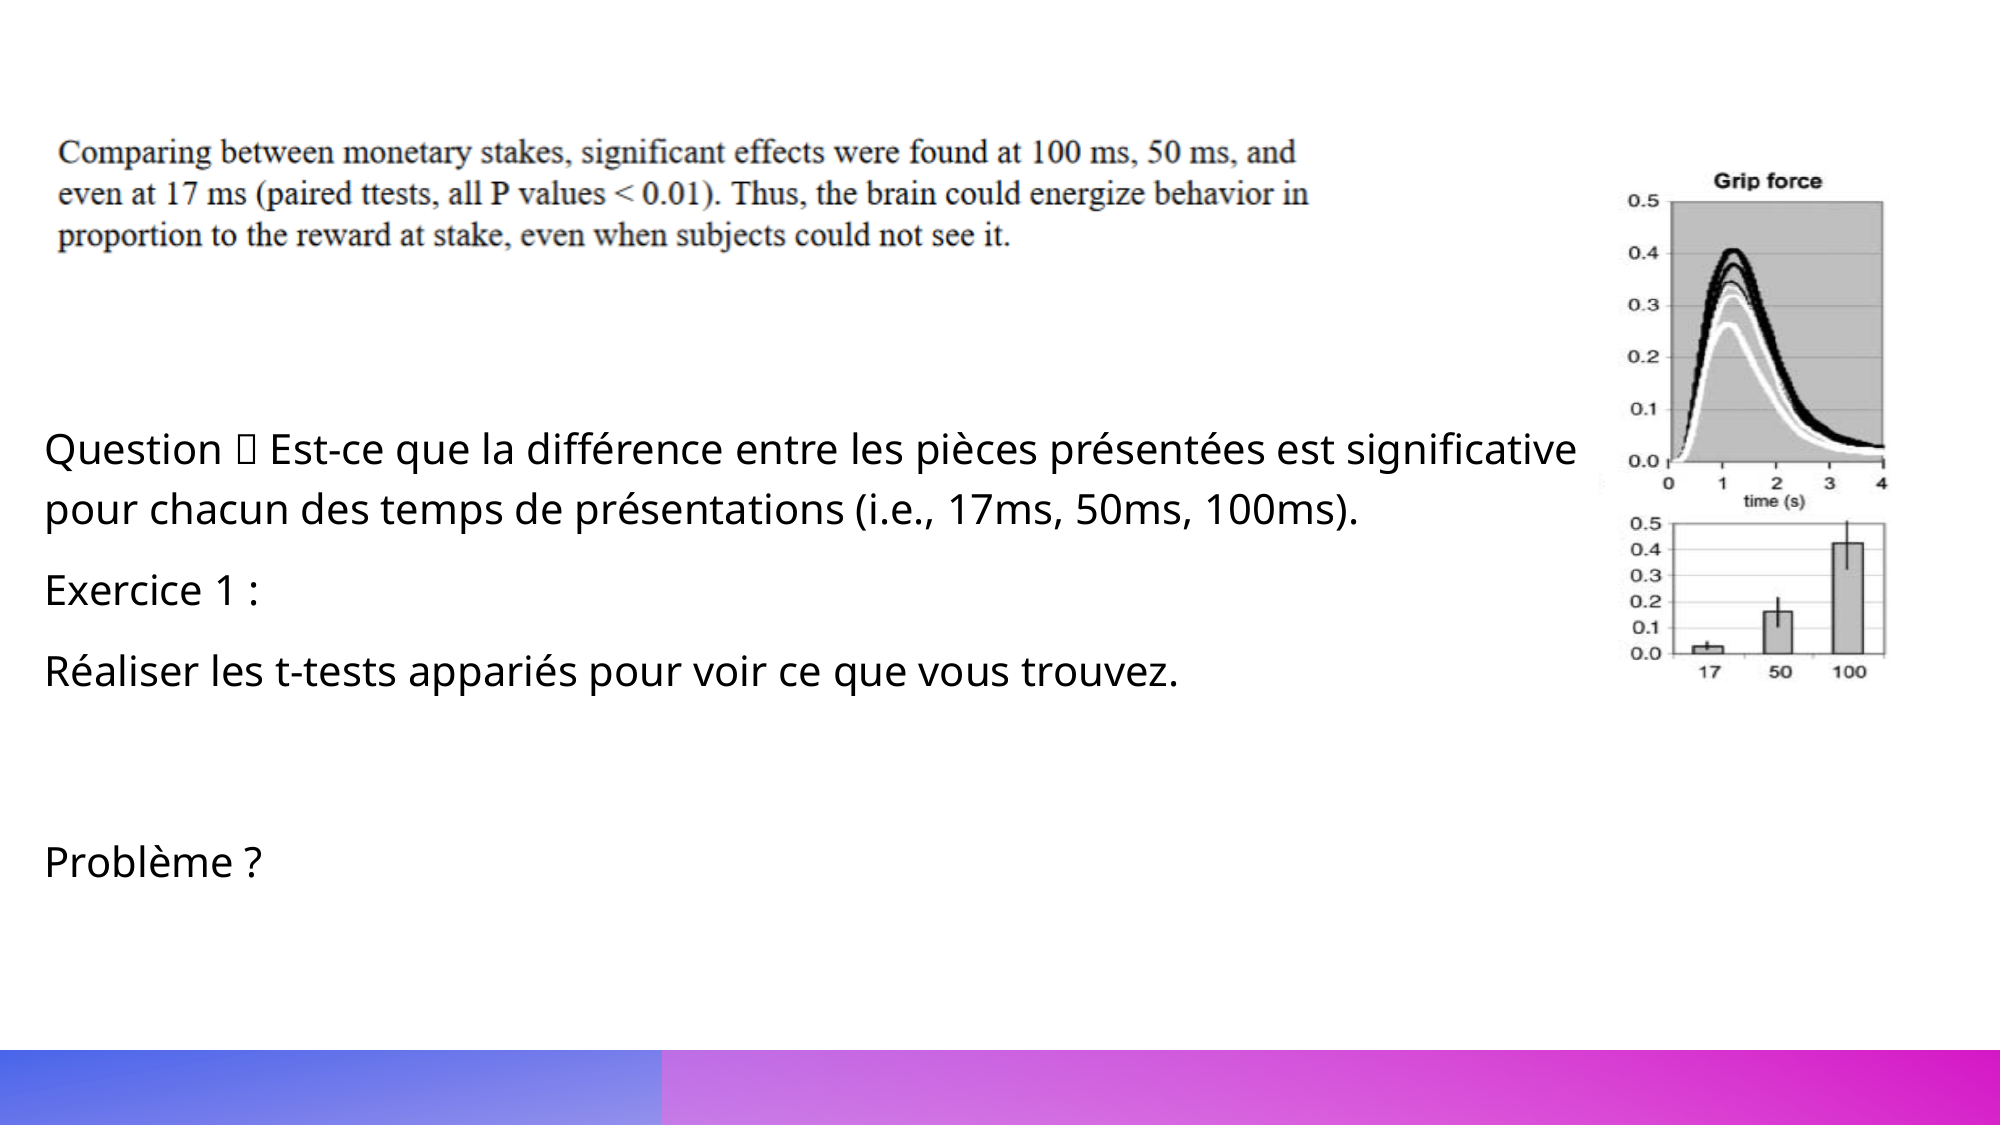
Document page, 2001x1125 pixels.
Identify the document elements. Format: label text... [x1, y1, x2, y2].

picture [1598, 167, 1917, 684]
text_box Question  Est-ce que la différence entre les pièces présentées est significative pour chacun des temps de présentations (i.e., 17ms, 50ms, 100ms). Exercice 1 : Réaliser les t-tests appariés pour voir ce que vous trouvez. [44, 412, 1599, 716]
picture [44, 133, 1314, 262]
text_box Problème ? [44, 825, 1599, 908]
